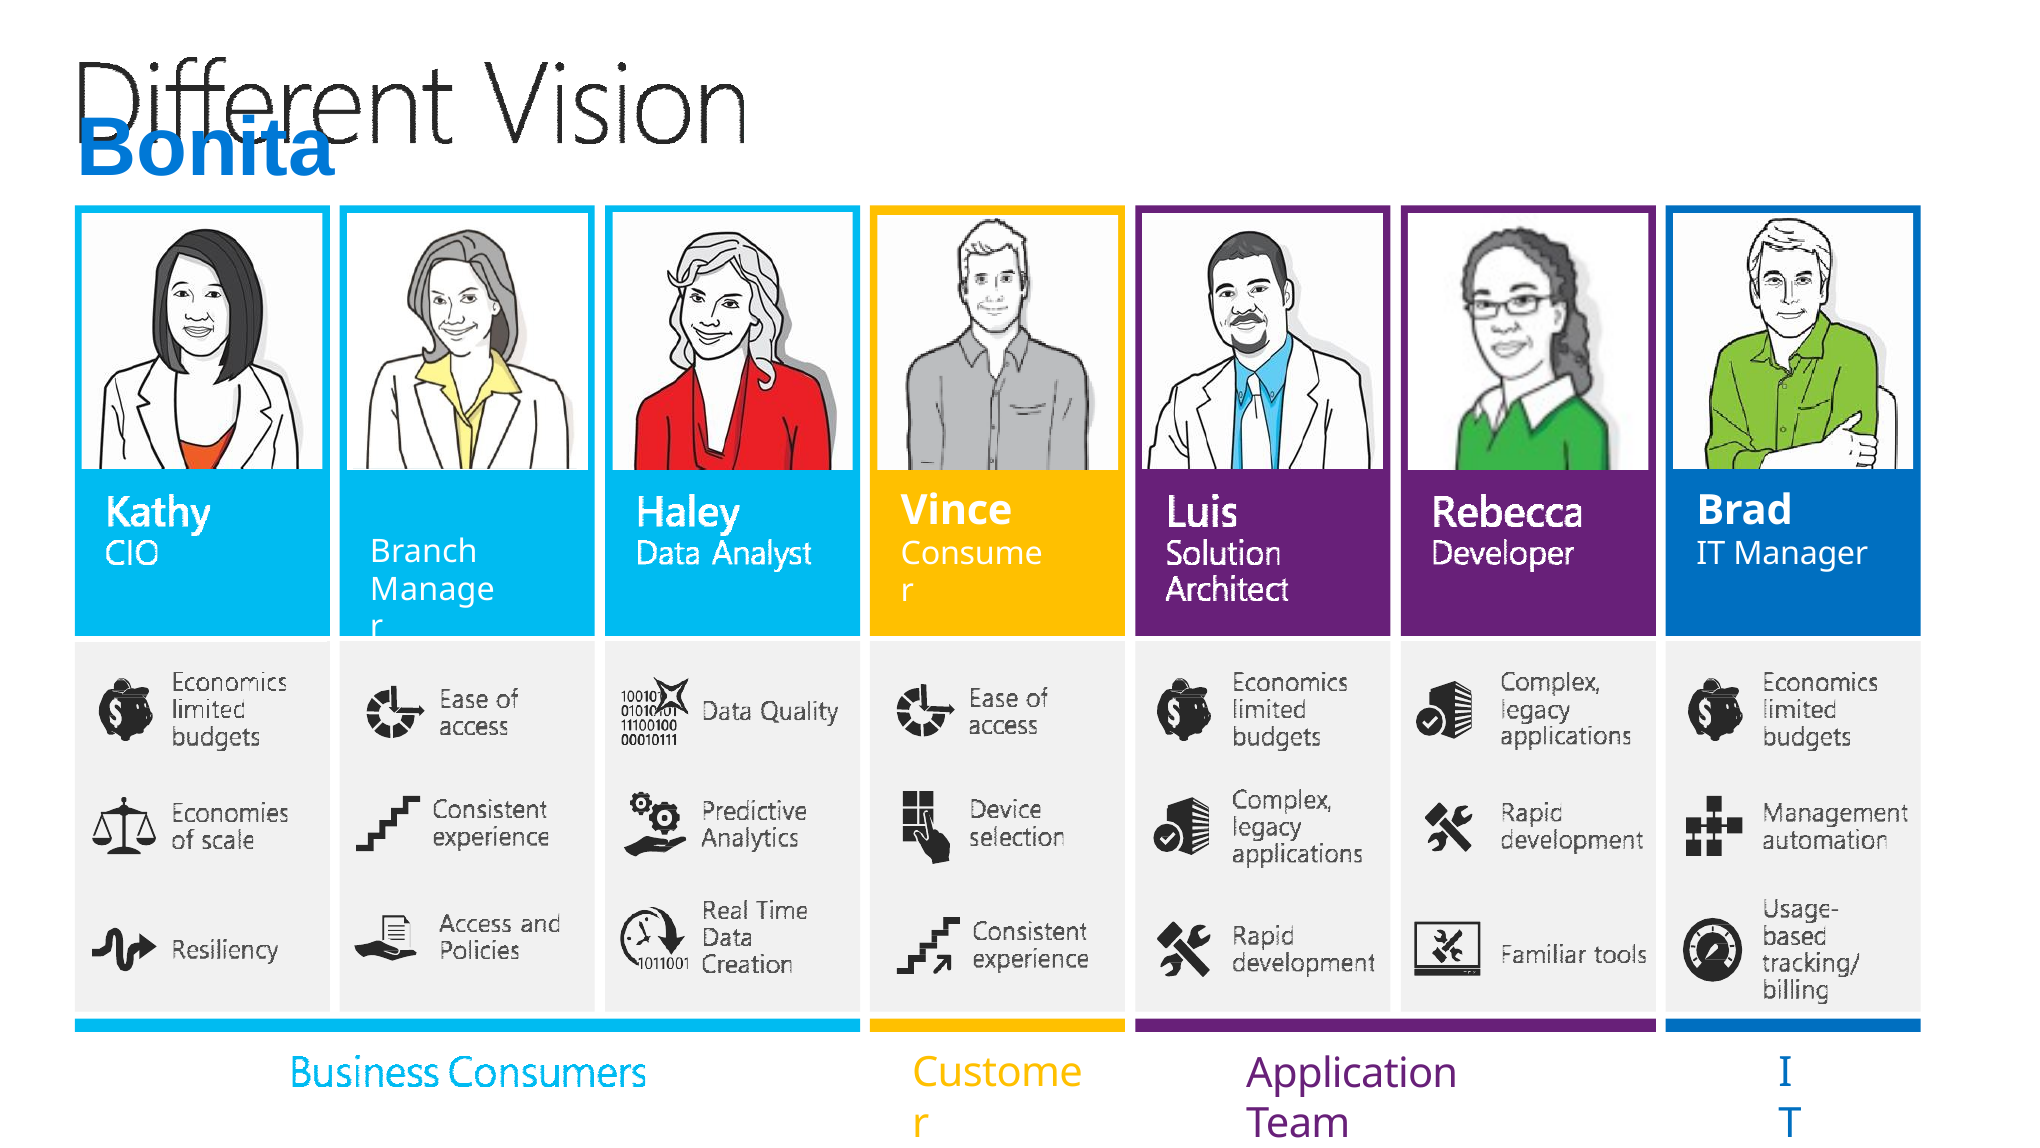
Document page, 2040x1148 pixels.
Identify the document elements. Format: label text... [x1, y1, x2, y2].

title Bonita [74, 89, 897, 284]
text_box IT [1776, 1042, 1813, 1146]
text_box Branch Manager [368, 529, 503, 639]
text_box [1135, 643, 1391, 1012]
text_box Brad IT Manager [1665, 481, 1921, 571]
text_box [1665, 1018, 1921, 1032]
text_box [292, 1055, 646, 1087]
text_box [1665, 571, 1921, 636]
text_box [74, 649, 331, 1012]
text_box [1673, 213, 1914, 469]
text_box Vince Consumer [898, 481, 1047, 609]
text_box [74, 1018, 861, 1032]
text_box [1665, 640, 1921, 1012]
text_box Customer [909, 1042, 1088, 1146]
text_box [604, 205, 861, 637]
text_box [1665, 205, 1921, 481]
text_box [604, 644, 861, 1012]
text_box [1400, 644, 1657, 1012]
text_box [869, 640, 1126, 1012]
text_box Application Team [1244, 1043, 1555, 1146]
text_box [877, 215, 1119, 470]
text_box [1400, 205, 1657, 637]
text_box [1135, 205, 1391, 637]
text_box [339, 284, 595, 636]
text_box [45, 205, 331, 643]
text_box [869, 1018, 1125, 1032]
text_box [1135, 1018, 1656, 1032]
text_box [346, 212, 589, 470]
text_box [79, 57, 744, 89]
text_box [869, 205, 1125, 636]
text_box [339, 640, 595, 1012]
